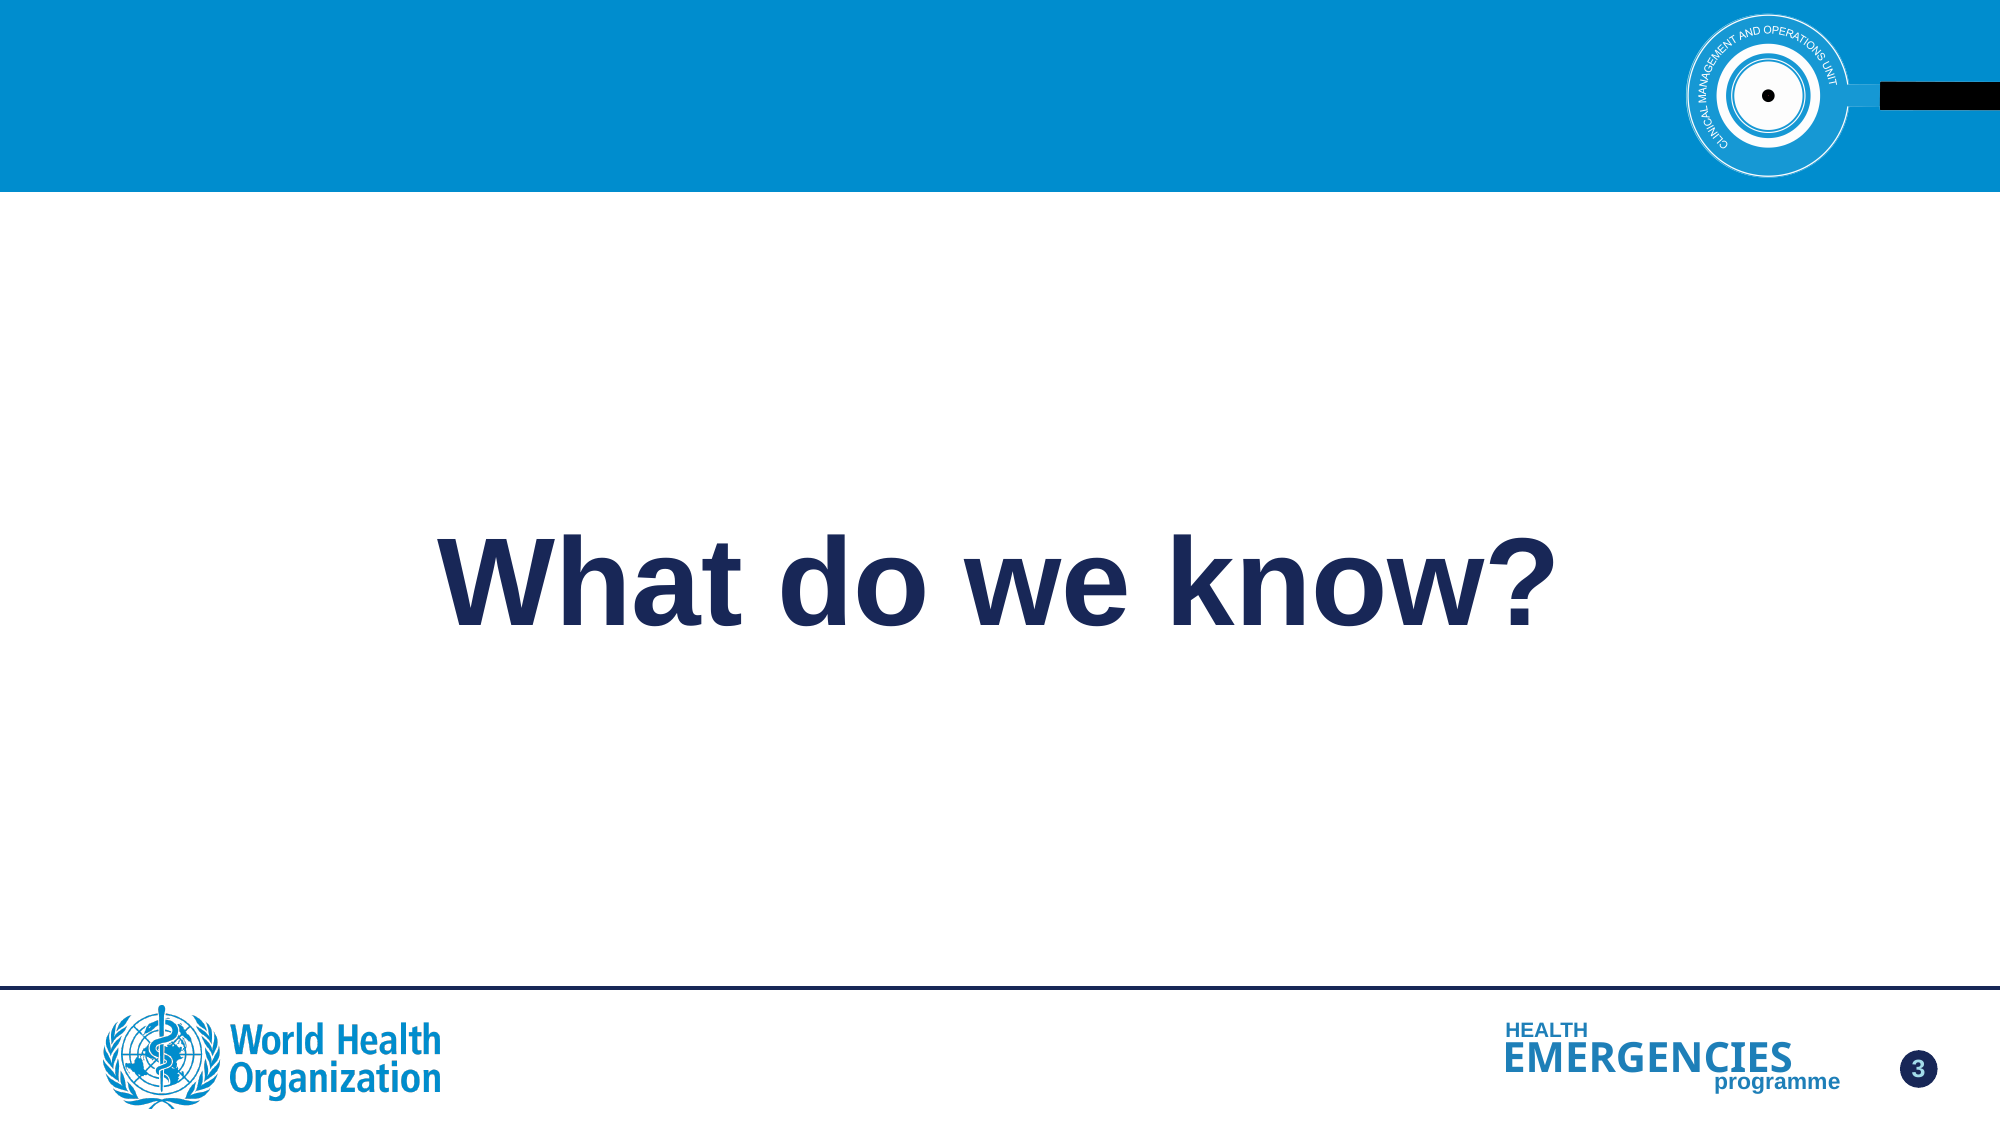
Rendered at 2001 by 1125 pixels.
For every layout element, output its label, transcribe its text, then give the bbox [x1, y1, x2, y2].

picture [209, 1063, 217, 1071]
picture [177, 1056, 184, 1068]
picture [176, 1040, 184, 1053]
picture [182, 1056, 192, 1074]
picture [164, 1016, 187, 1031]
picture [123, 1016, 160, 1053]
picture [139, 1056, 161, 1077]
picture [103, 1005, 440, 1109]
title What do we know? [249, 283, 1750, 661]
picture [1687, 14, 2000, 177]
picture [153, 1102, 170, 1109]
picture [142, 1076, 160, 1085]
picture [163, 1078, 170, 1085]
